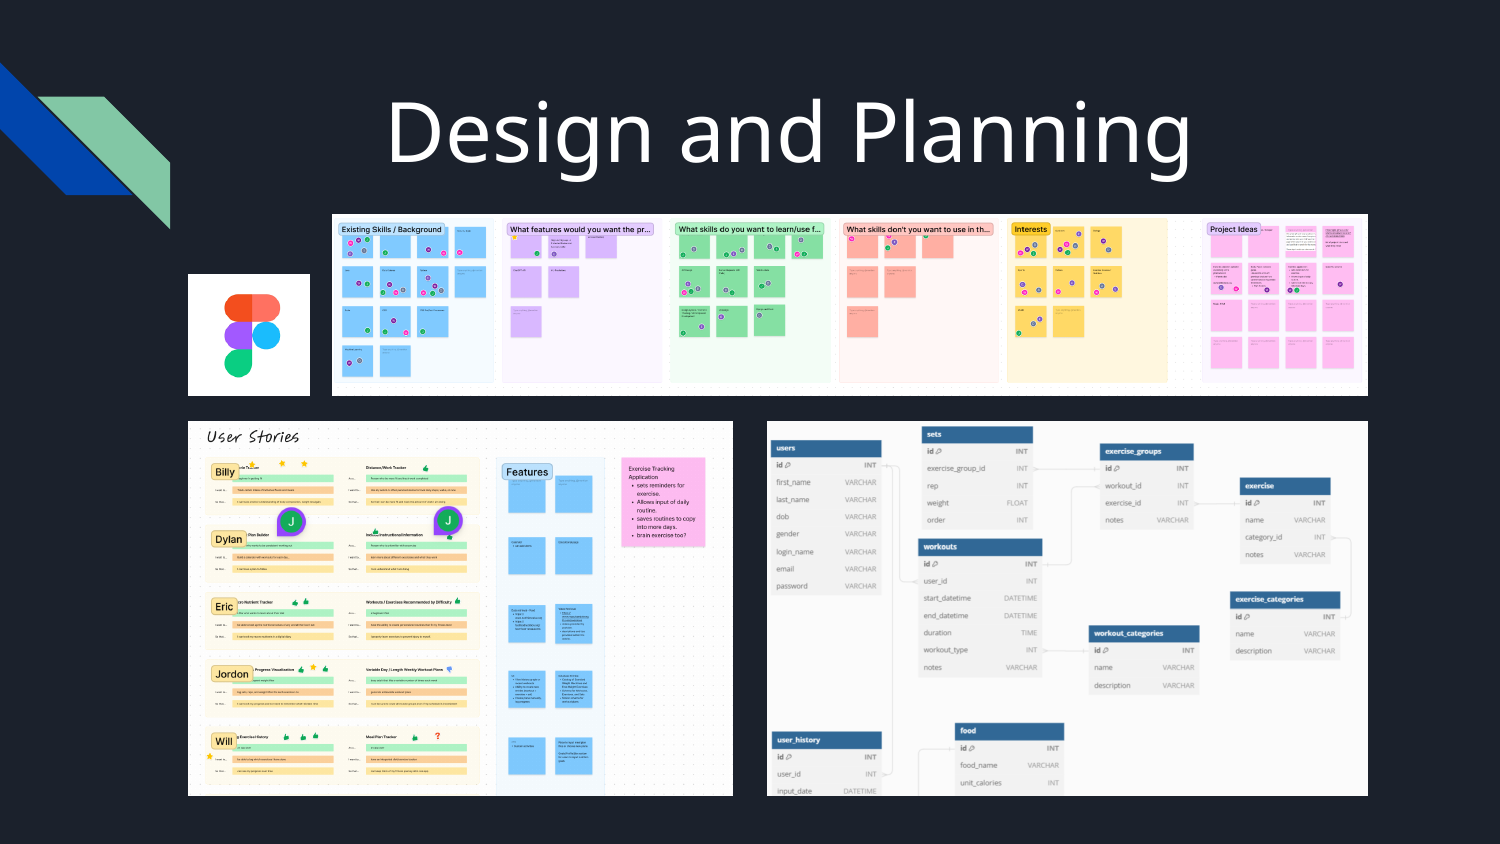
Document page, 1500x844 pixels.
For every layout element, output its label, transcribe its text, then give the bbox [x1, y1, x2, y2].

picture [188, 421, 733, 797]
picture [332, 214, 1368, 396]
picture [766, 421, 1368, 797]
picture [188, 274, 311, 396]
title Design and Planning [212, 64, 1368, 215]
